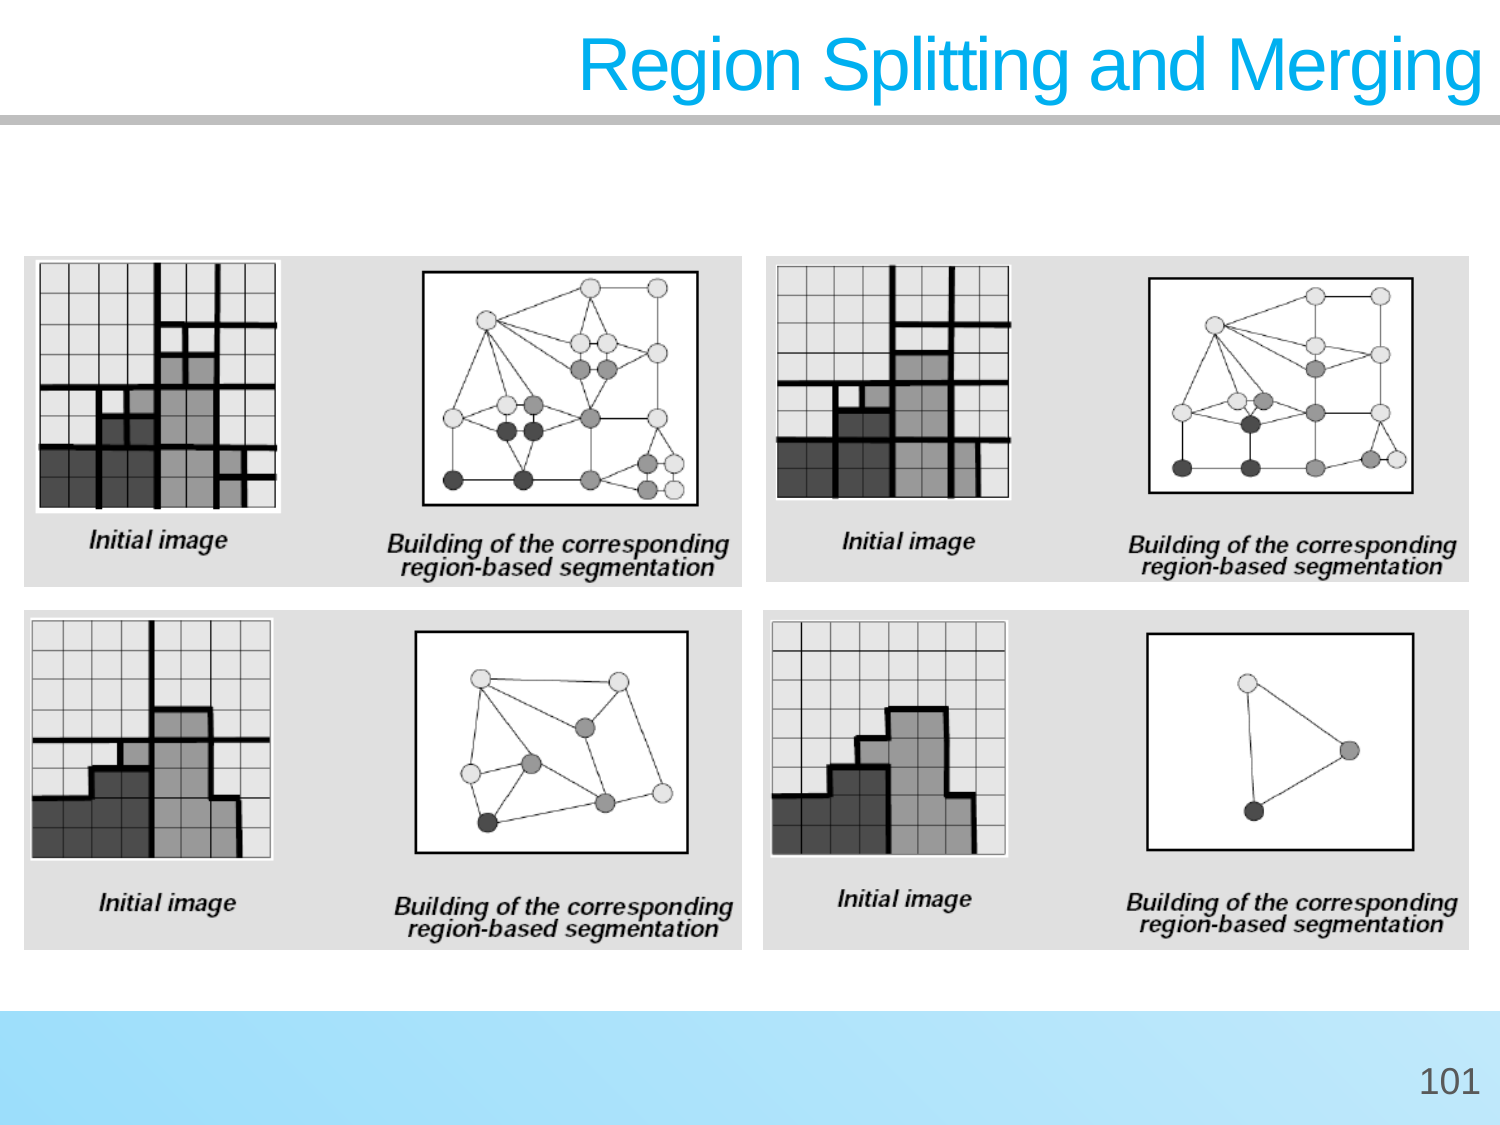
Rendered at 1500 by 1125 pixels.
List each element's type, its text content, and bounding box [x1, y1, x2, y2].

picture [24, 255, 743, 587]
picture [766, 255, 1469, 582]
title Region Splitting and Merging [0, 0, 1500, 121]
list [763, 609, 1469, 951]
picture [24, 609, 743, 951]
